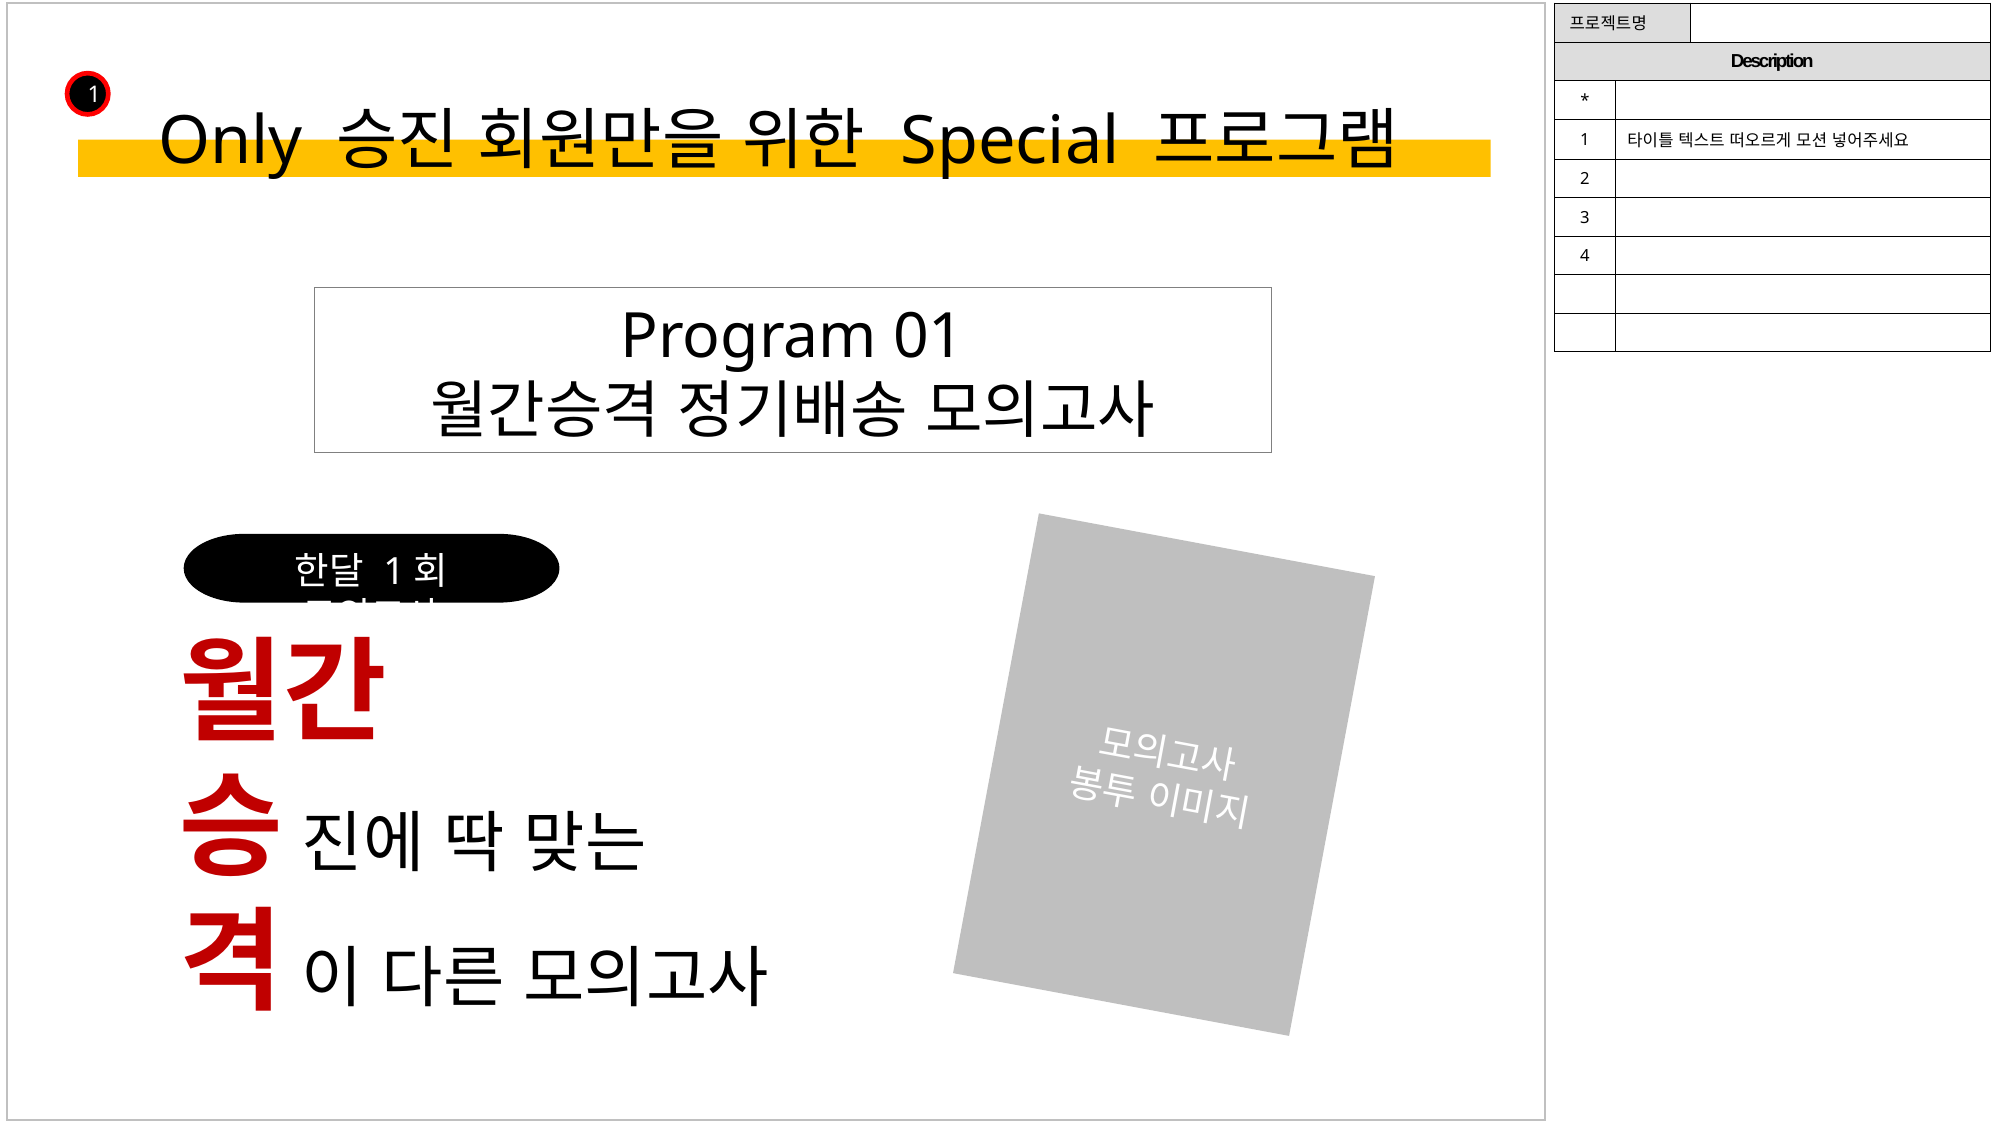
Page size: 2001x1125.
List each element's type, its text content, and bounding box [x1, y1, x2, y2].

table_header 프로젝트명 [1555, 4, 1690, 42]
table_cell * [1555, 81, 1615, 119]
table_cell [1616, 237, 1990, 274]
table_cell [1616, 81, 1990, 119]
text_box Only 승진 회원만을 위한 Special 프로그램 [78, 89, 1480, 185]
text_box 월간 승 진에 딱 맞는 격 이 다른 모의고사 [164, 611, 841, 1032]
table_cell [1616, 275, 1990, 313]
table_cell [1616, 198, 1990, 236]
table_cell 4 [1555, 237, 1615, 274]
table_cell 3 [1555, 198, 1615, 236]
table_cell Description [1555, 43, 1990, 80]
table_cell [1616, 314, 1990, 351]
table_cell 1 [1555, 120, 1615, 159]
text_box Program 01 월간승격 정기배송 모의고사 [314, 287, 1272, 453]
table_cell [1616, 160, 1990, 197]
text_box 1 [65, 72, 110, 116]
table_header [1691, 4, 1990, 42]
table_cell 타이틀 텍스트 떠오르게 모션 넣어주세요 [1616, 120, 1990, 159]
table_cell [1555, 275, 1615, 313]
text_box [1480, 139, 1492, 178]
text_box 모의고사 봉투 이미지 [951, 512, 1377, 1038]
table_cell 2 [1555, 160, 1615, 197]
table_cell [1555, 314, 1615, 351]
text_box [183, 533, 560, 603]
